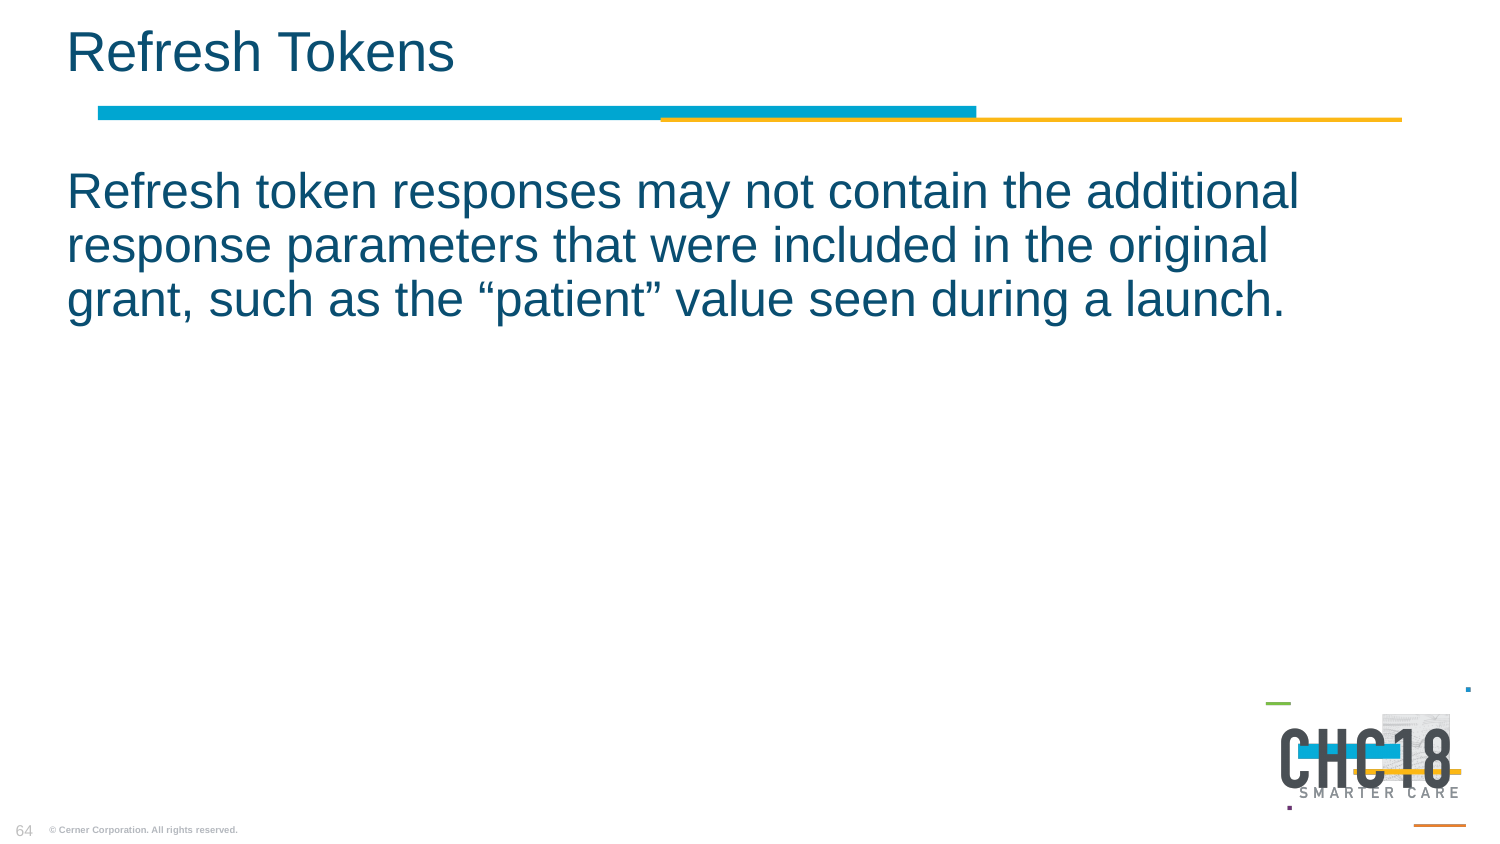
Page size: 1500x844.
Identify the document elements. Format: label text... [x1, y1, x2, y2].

picture [1252, 682, 1488, 832]
title Refresh Tokens [50, 0, 1345, 106]
list Refresh token responses may not contain the additional response parameters that were included in the original grant, such as the “patient” value seen during a launch. [51, 157, 1346, 715]
